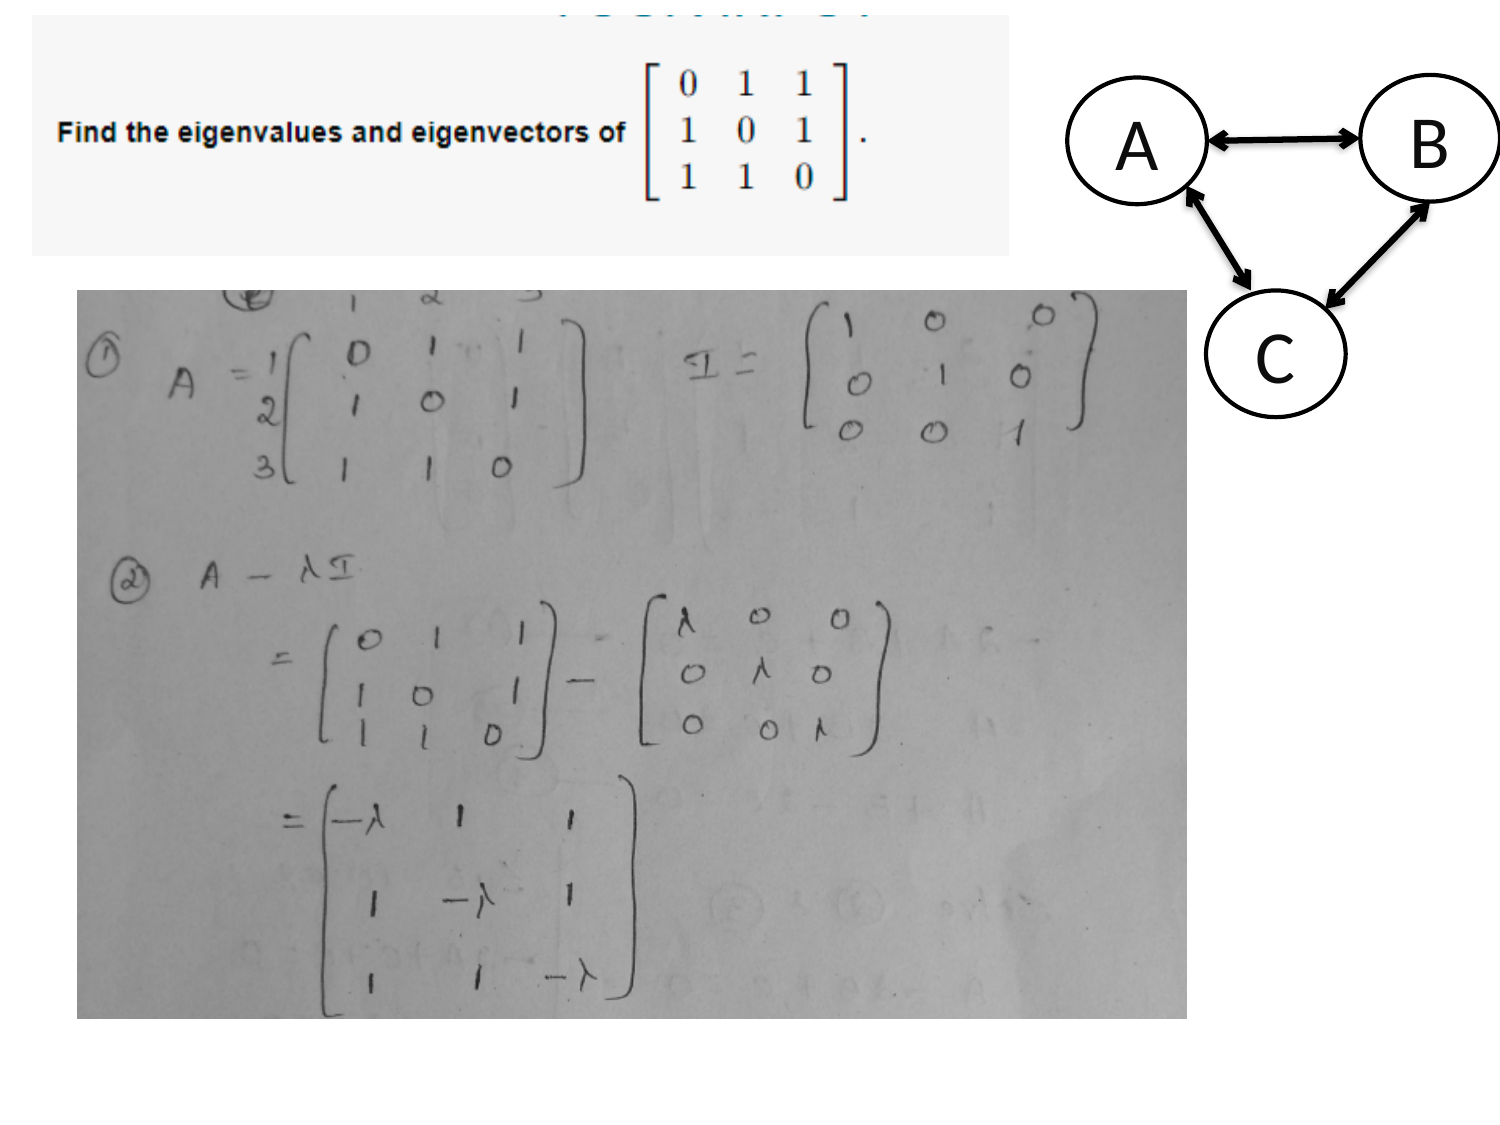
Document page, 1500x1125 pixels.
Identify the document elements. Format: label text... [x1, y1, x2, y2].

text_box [1206, 137, 1361, 142]
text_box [1186, 185, 1252, 291]
text_box A [1065, 75, 1209, 207]
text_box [1324, 201, 1431, 310]
picture [76, 290, 1187, 1019]
picture [32, 15, 1010, 256]
text_box B [1358, 72, 1500, 204]
text_box C [1203, 288, 1348, 420]
